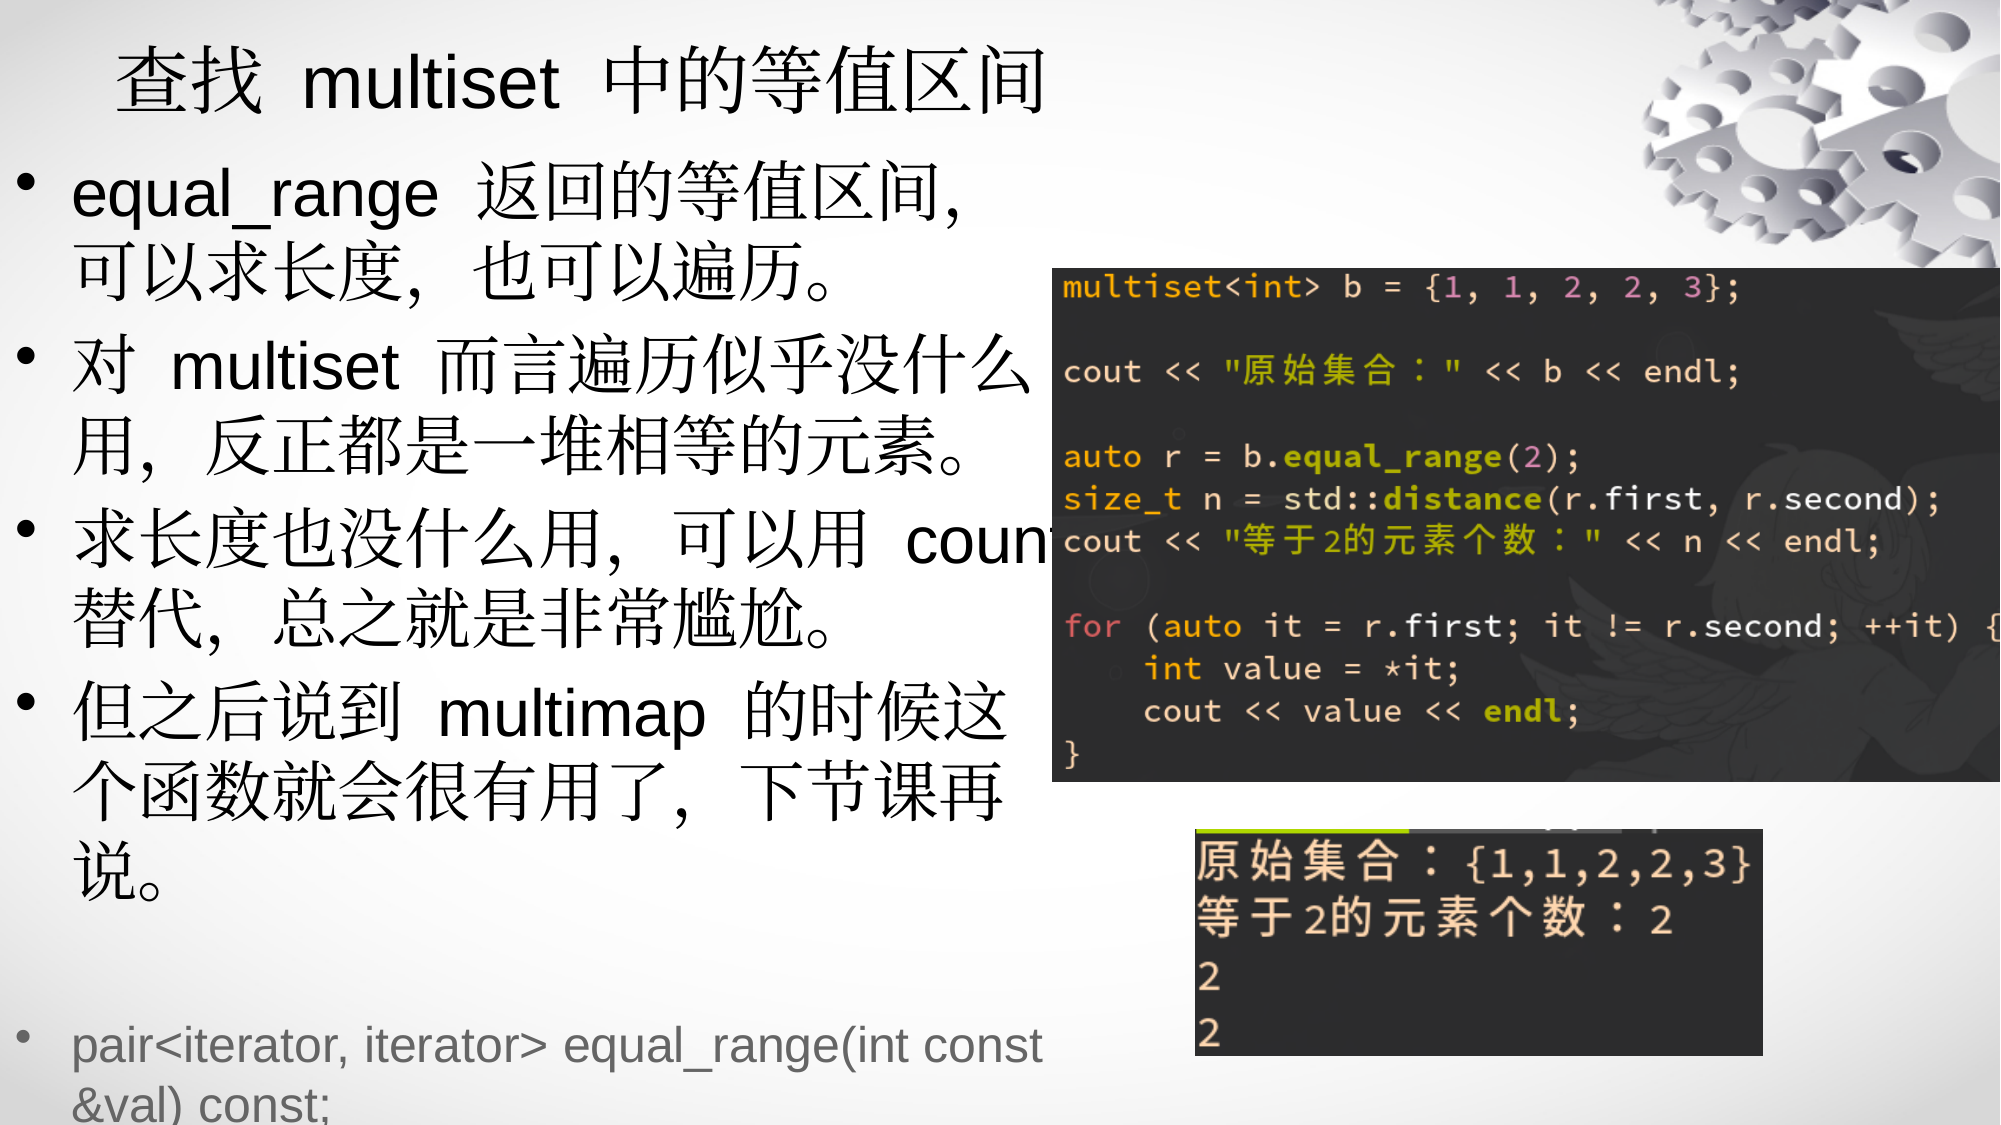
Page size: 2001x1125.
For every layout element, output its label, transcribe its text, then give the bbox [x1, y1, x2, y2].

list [1195, 829, 1763, 1056]
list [1052, 268, 2000, 782]
picture [0, 0, 2000, 268]
picture [0, 782, 2000, 1125]
list equal_range 返回的等值区间，可以求长度，也可以遍历。 对 multiset 而言遍历似乎没什么用，反正都是一堆相等的元素。 求长度也没什么用，可以用 count 替代，总之就是非常尴尬。 但之后说到 multimap 的时候这个函数就会很有用了，下节课再说。 pair<iterator, iterator> equal_range(int const &val) const; [0, 142, 1085, 1083]
title 查找 multiset 中的等值区间 [99, 30, 1901, 127]
